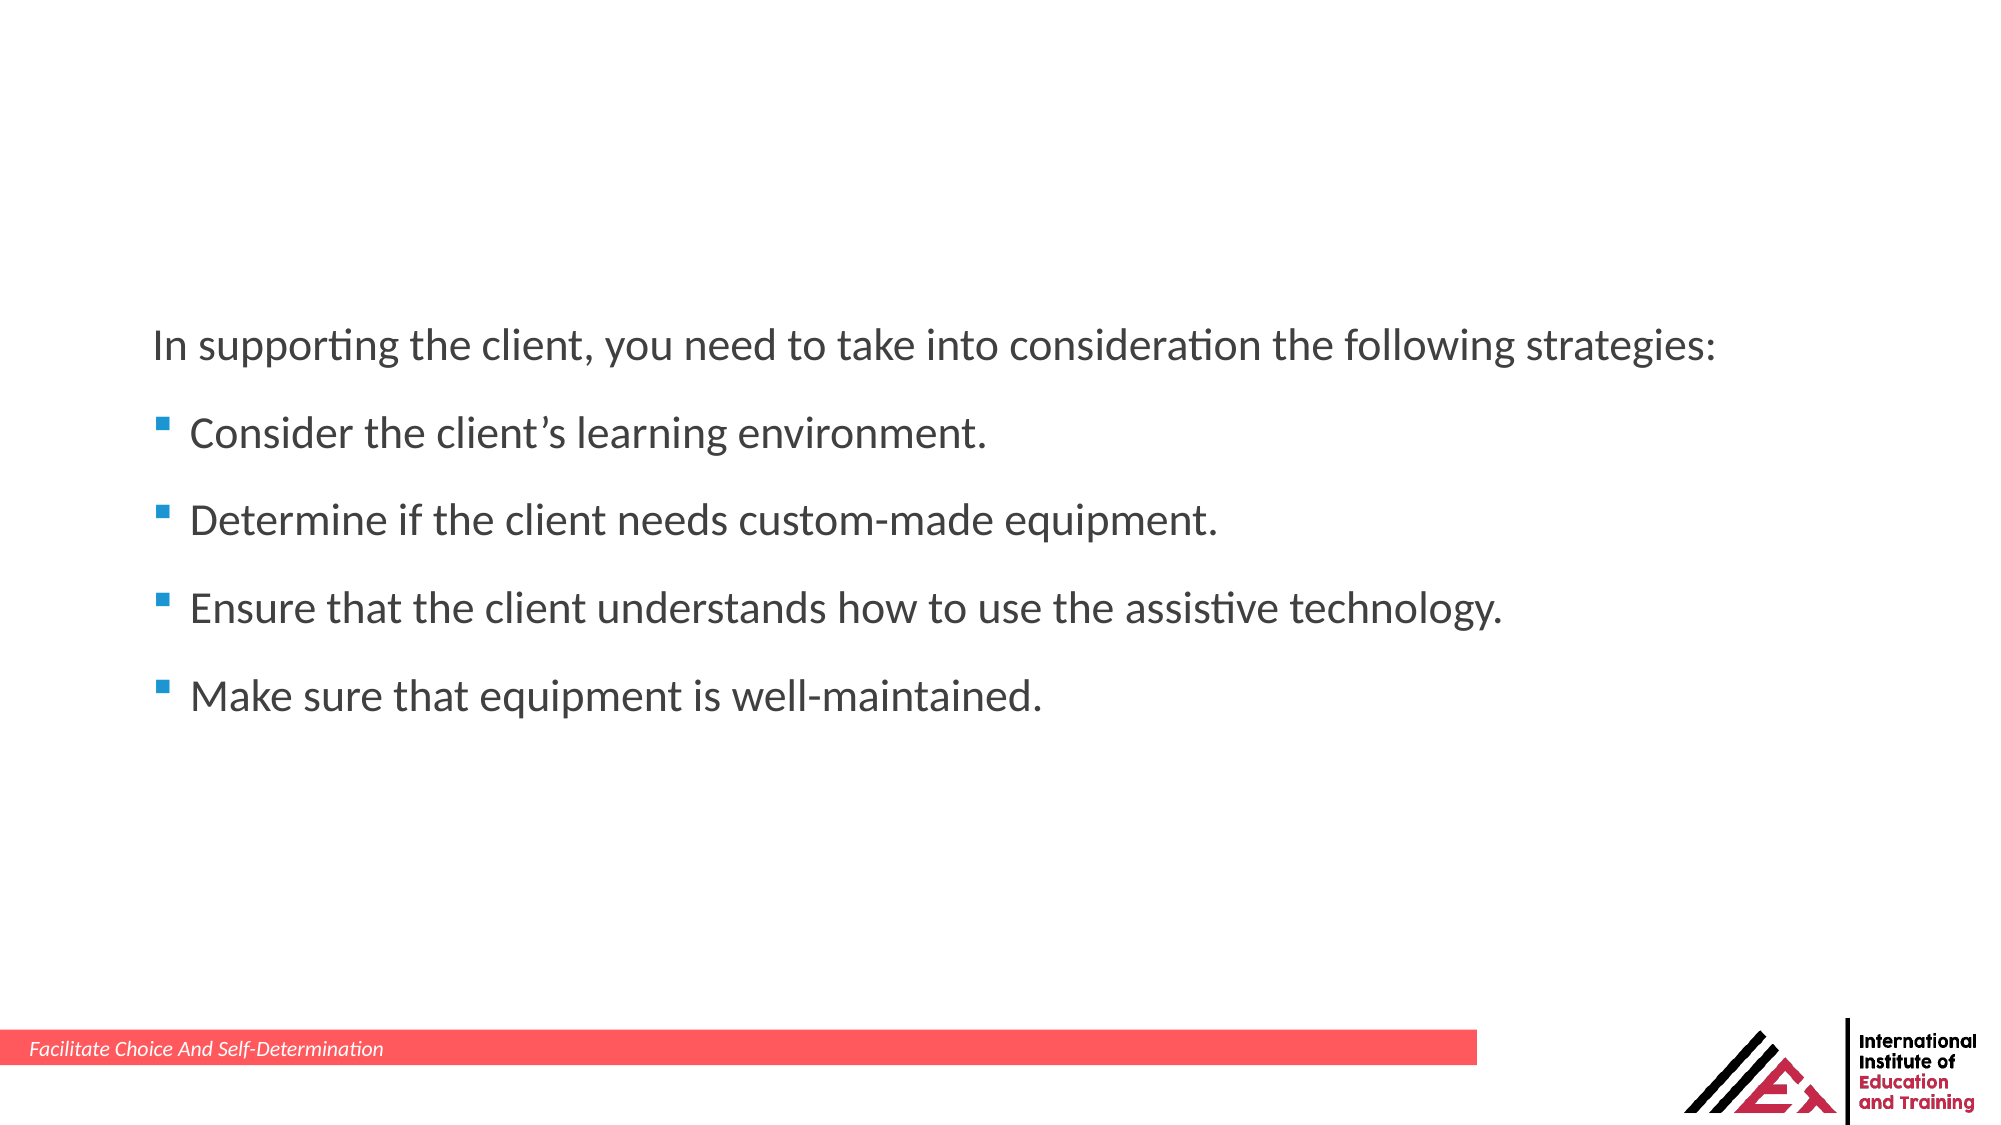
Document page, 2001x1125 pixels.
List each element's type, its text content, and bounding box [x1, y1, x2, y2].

list In supporting the client, you need to take into consideration the following strategies: Consider the client’s learning environment. Determine if the client needs custom-made equipment. Ensure that the client understands how to use the assistive technology. Make sure that equipment is well-maintained. [137, 299, 1793, 1014]
picture [1683, 1018, 1976, 1125]
text_box Facilitate Choice And Self-Determination [0, 1029, 1478, 1066]
